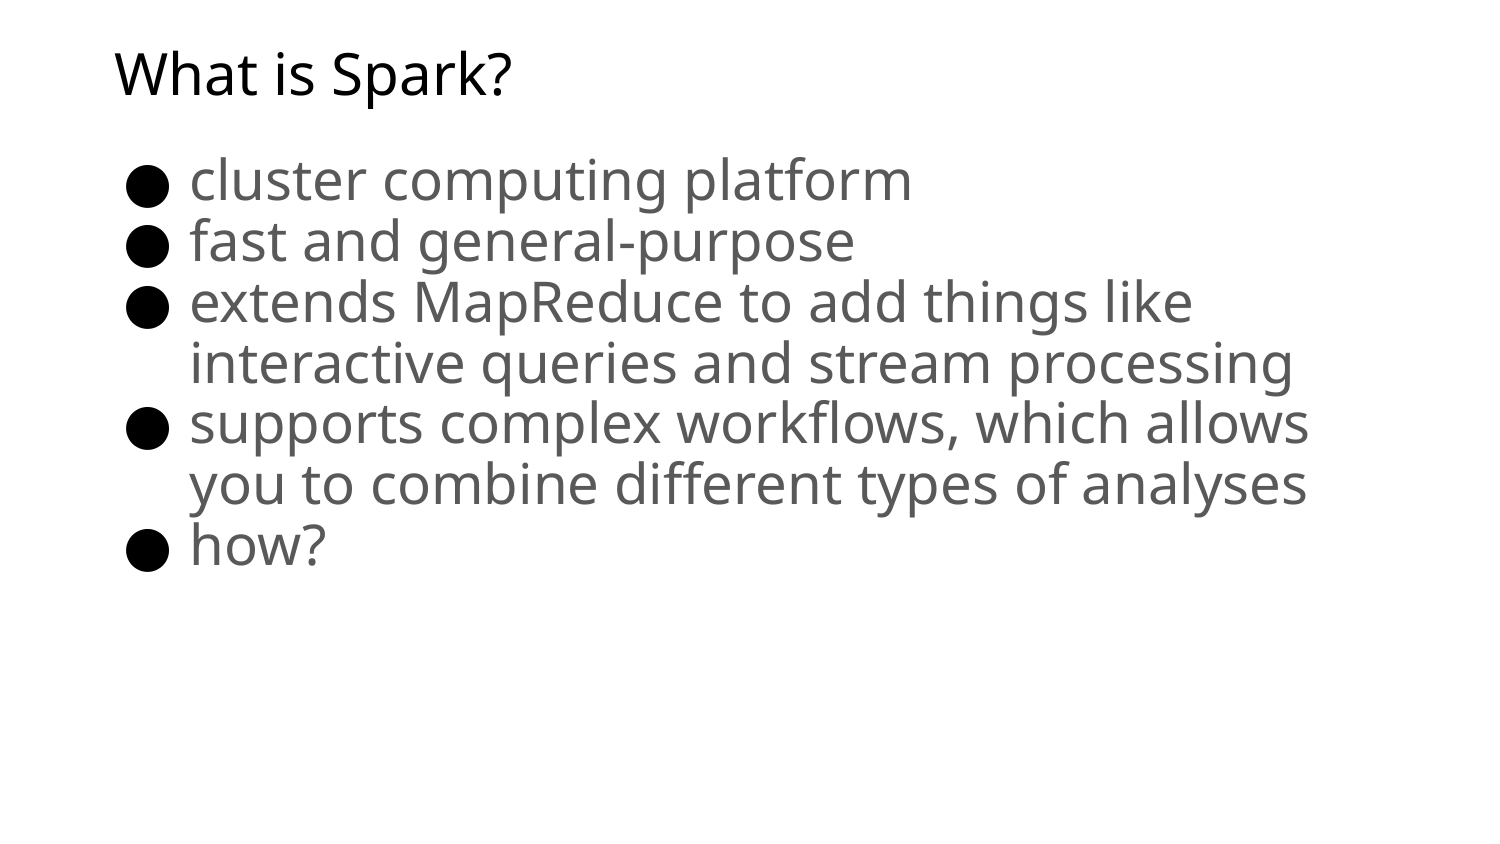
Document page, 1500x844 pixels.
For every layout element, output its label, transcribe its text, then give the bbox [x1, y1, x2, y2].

list cluster computing platform fast and general-purpose extends MapReduce to add things like interactive queries and stream processing supports complex workflows, which allows you to combine different types of analyses how? [103, 146, 1397, 730]
title What is Spark? [103, 30, 1397, 123]
